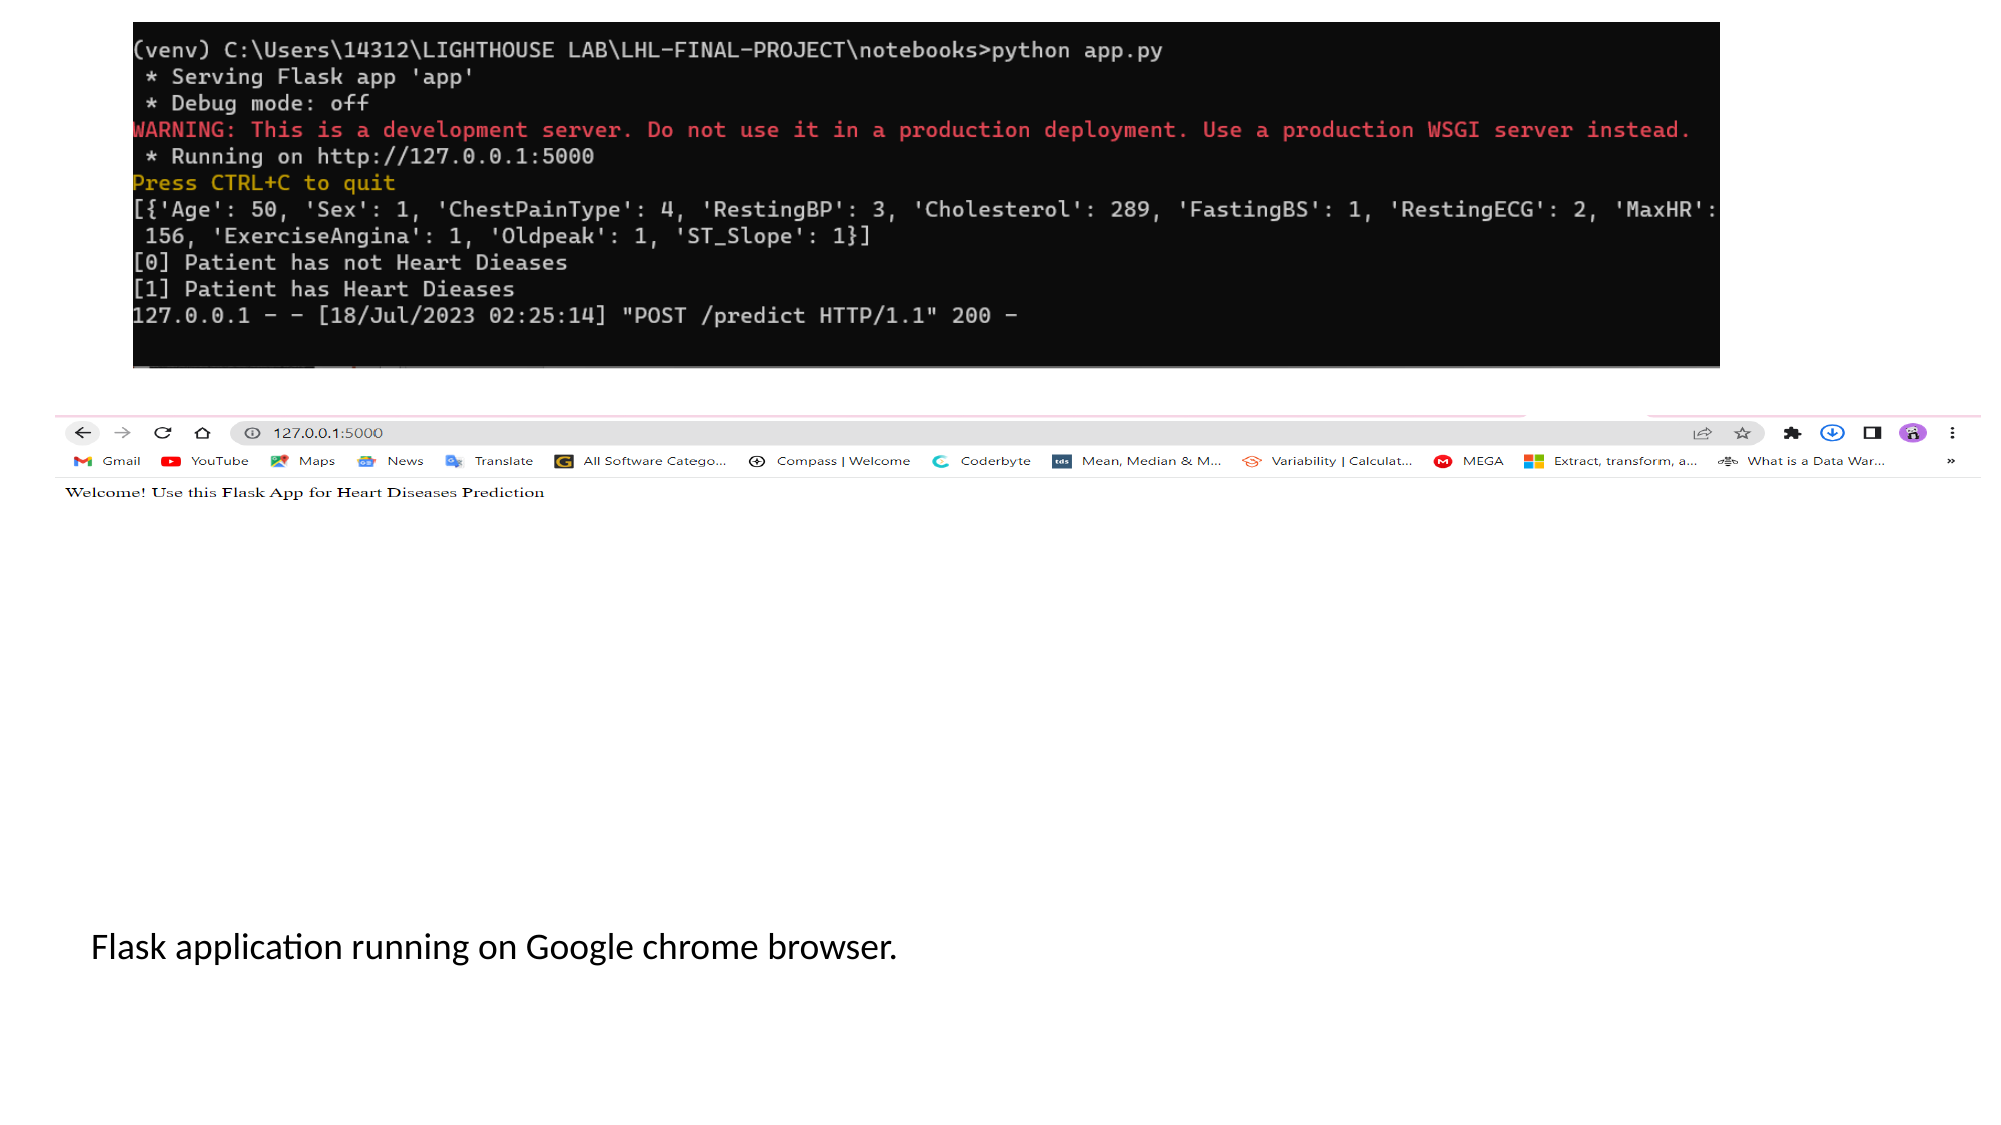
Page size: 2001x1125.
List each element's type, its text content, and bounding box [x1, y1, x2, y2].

picture [55, 415, 1981, 868]
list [133, 22, 1720, 415]
text_box Flask application running on Google chrome browser. [76, 914, 1847, 975]
